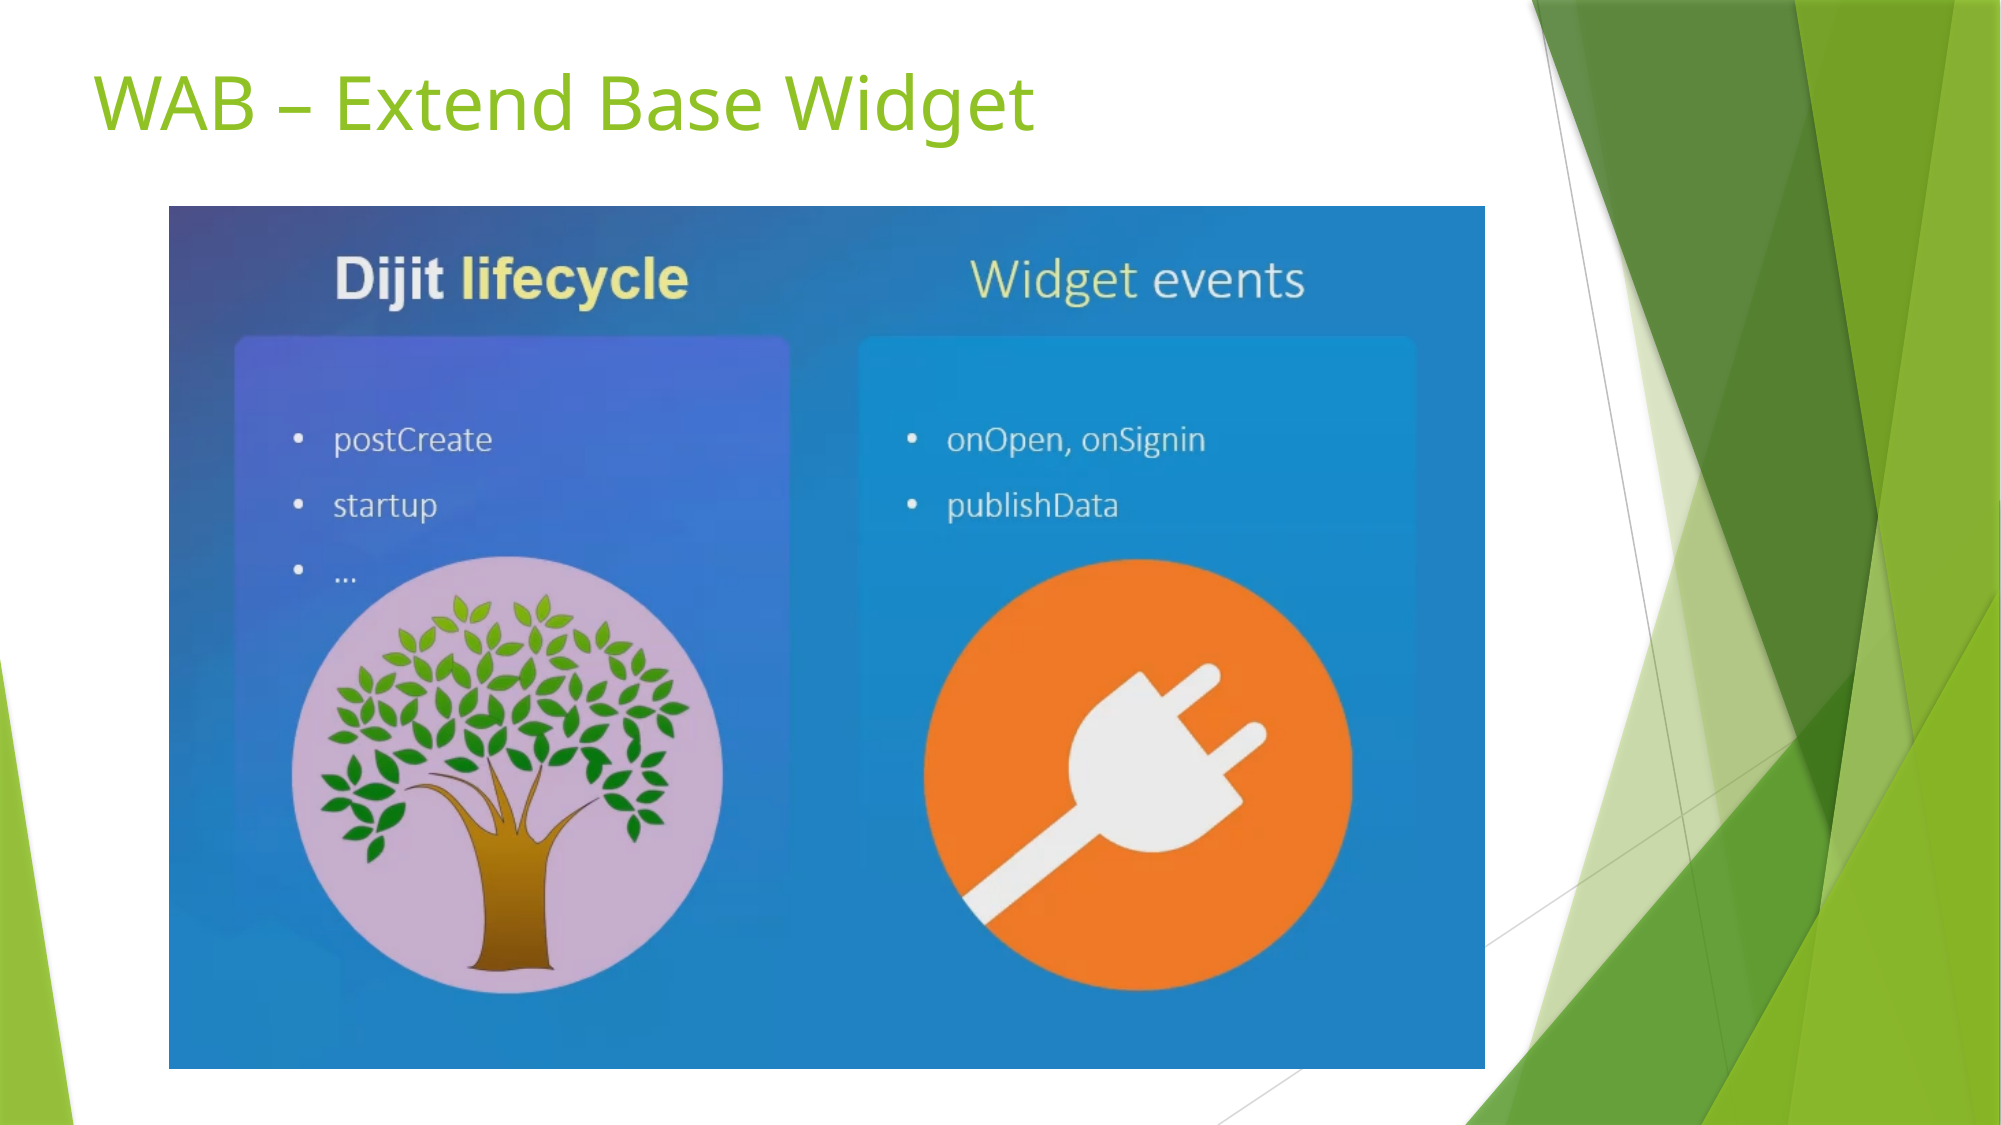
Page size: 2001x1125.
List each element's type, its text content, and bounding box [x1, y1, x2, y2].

title WAB – Extend Base Widget [79, 47, 1521, 196]
picture [169, 206, 1486, 1069]
